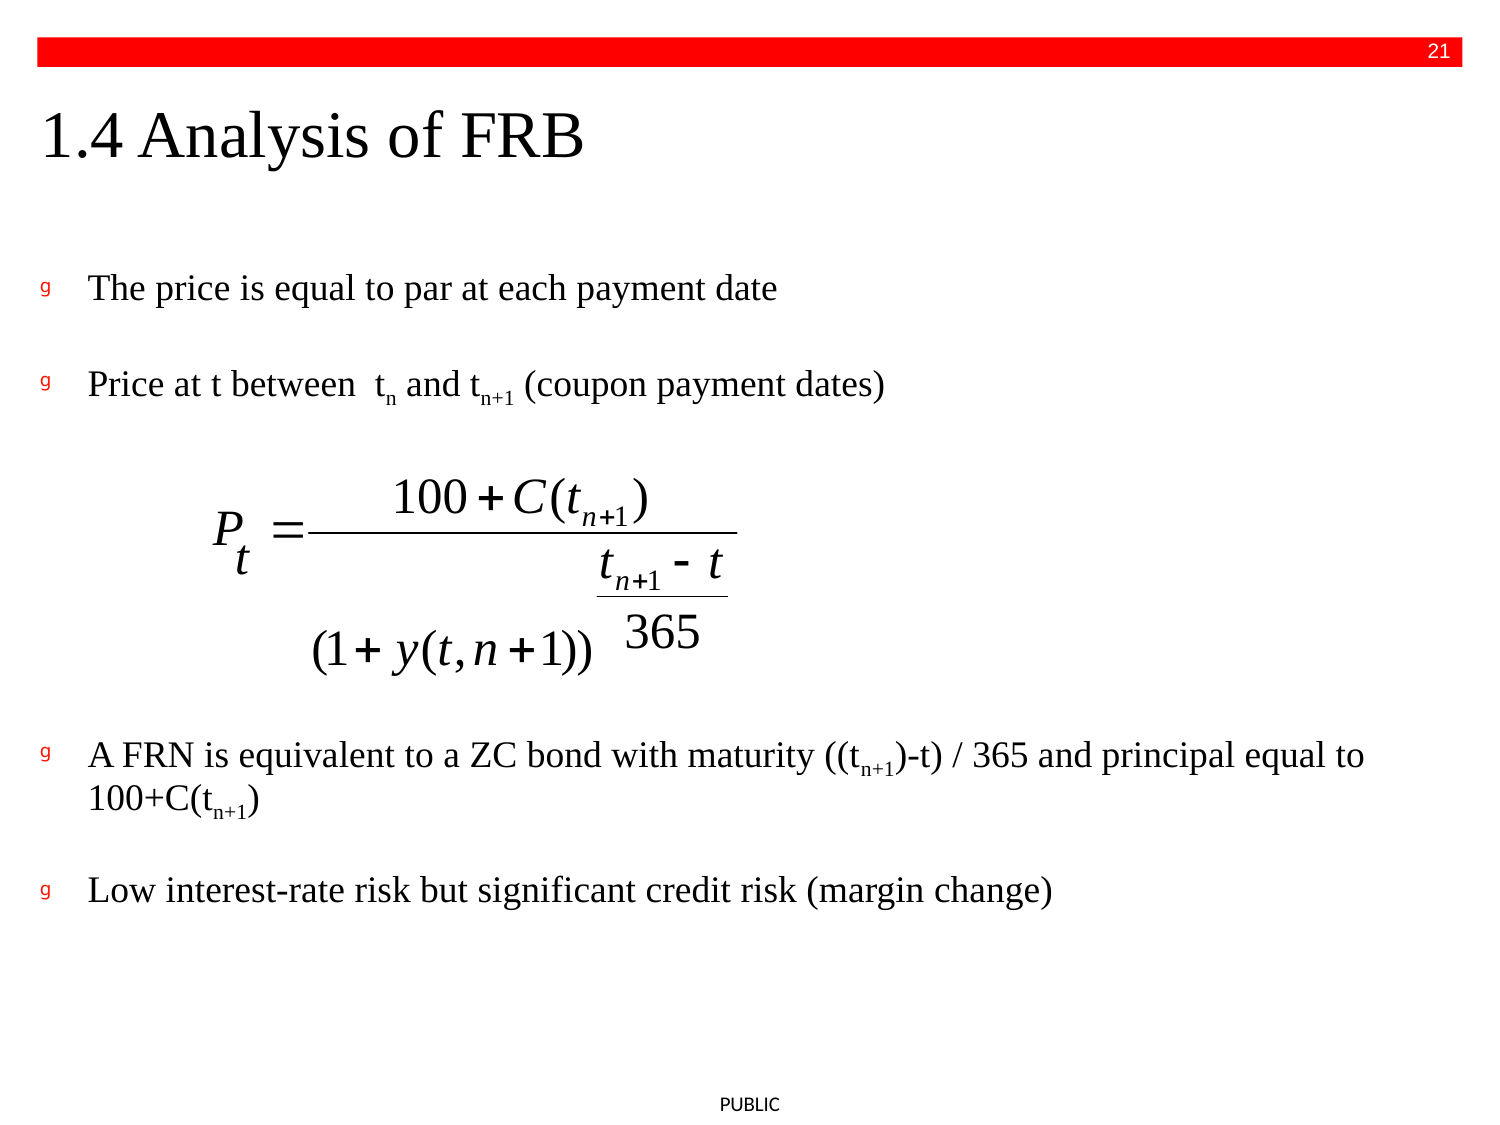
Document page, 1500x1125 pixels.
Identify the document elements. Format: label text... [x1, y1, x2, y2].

footer [512, 1042, 988, 1103]
text_box 1.4 Analysis of FRB [25, 83, 1500, 179]
text_box The price is equal to par at each payment date Price at t between tn and tn+1 (coupon payment dates) A FRN is equivalent to a ZC bond with maturity ((tn+1)-t) / 365 and principal equal to 100+C(tn+1) Low interest-rate risk but significant credit risk (margin change) [24, 262, 1459, 805]
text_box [203, 464, 748, 686]
